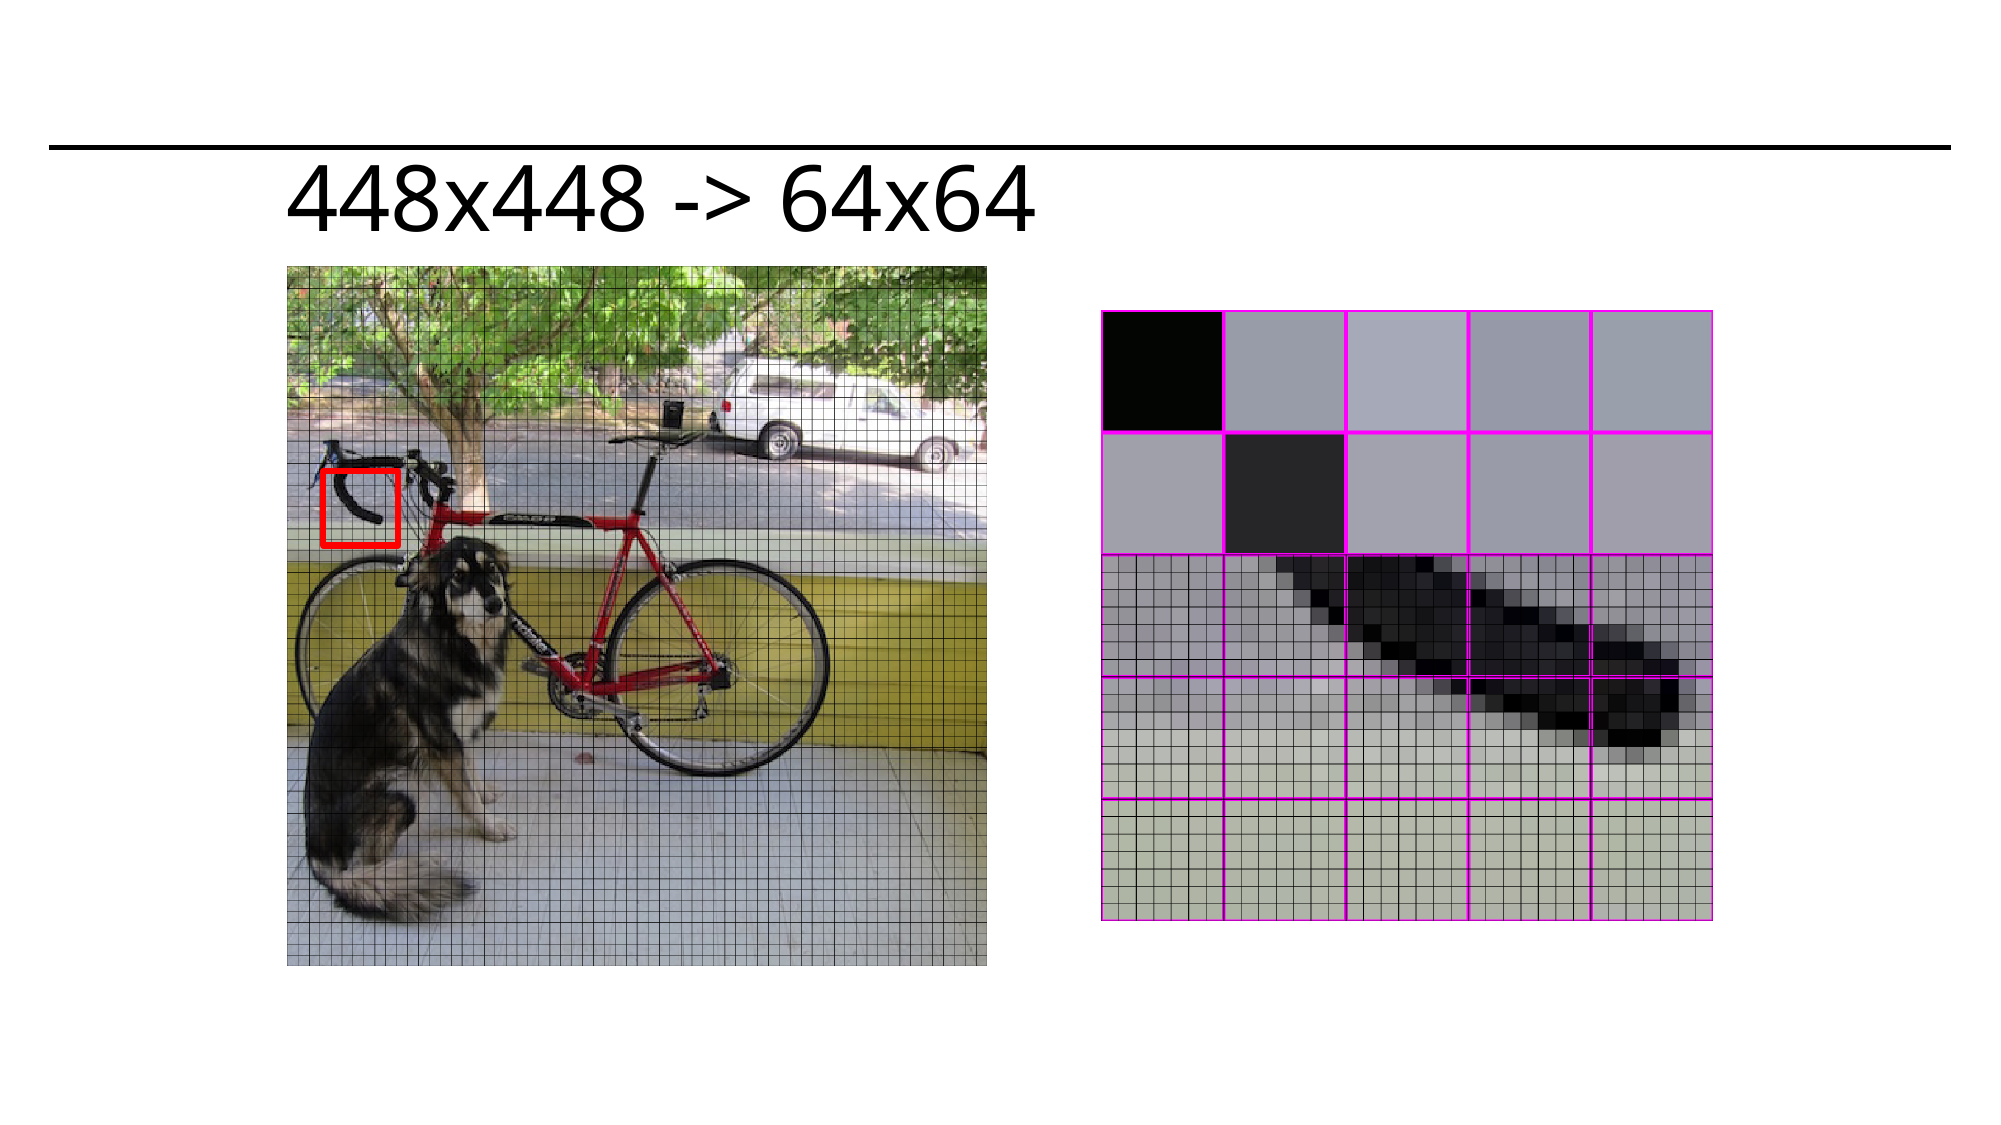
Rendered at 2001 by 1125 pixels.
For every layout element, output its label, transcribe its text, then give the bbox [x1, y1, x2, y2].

title 448x448 -> 64x64 [271, 172, 1729, 267]
picture [287, 266, 987, 966]
picture [1101, 310, 1713, 921]
